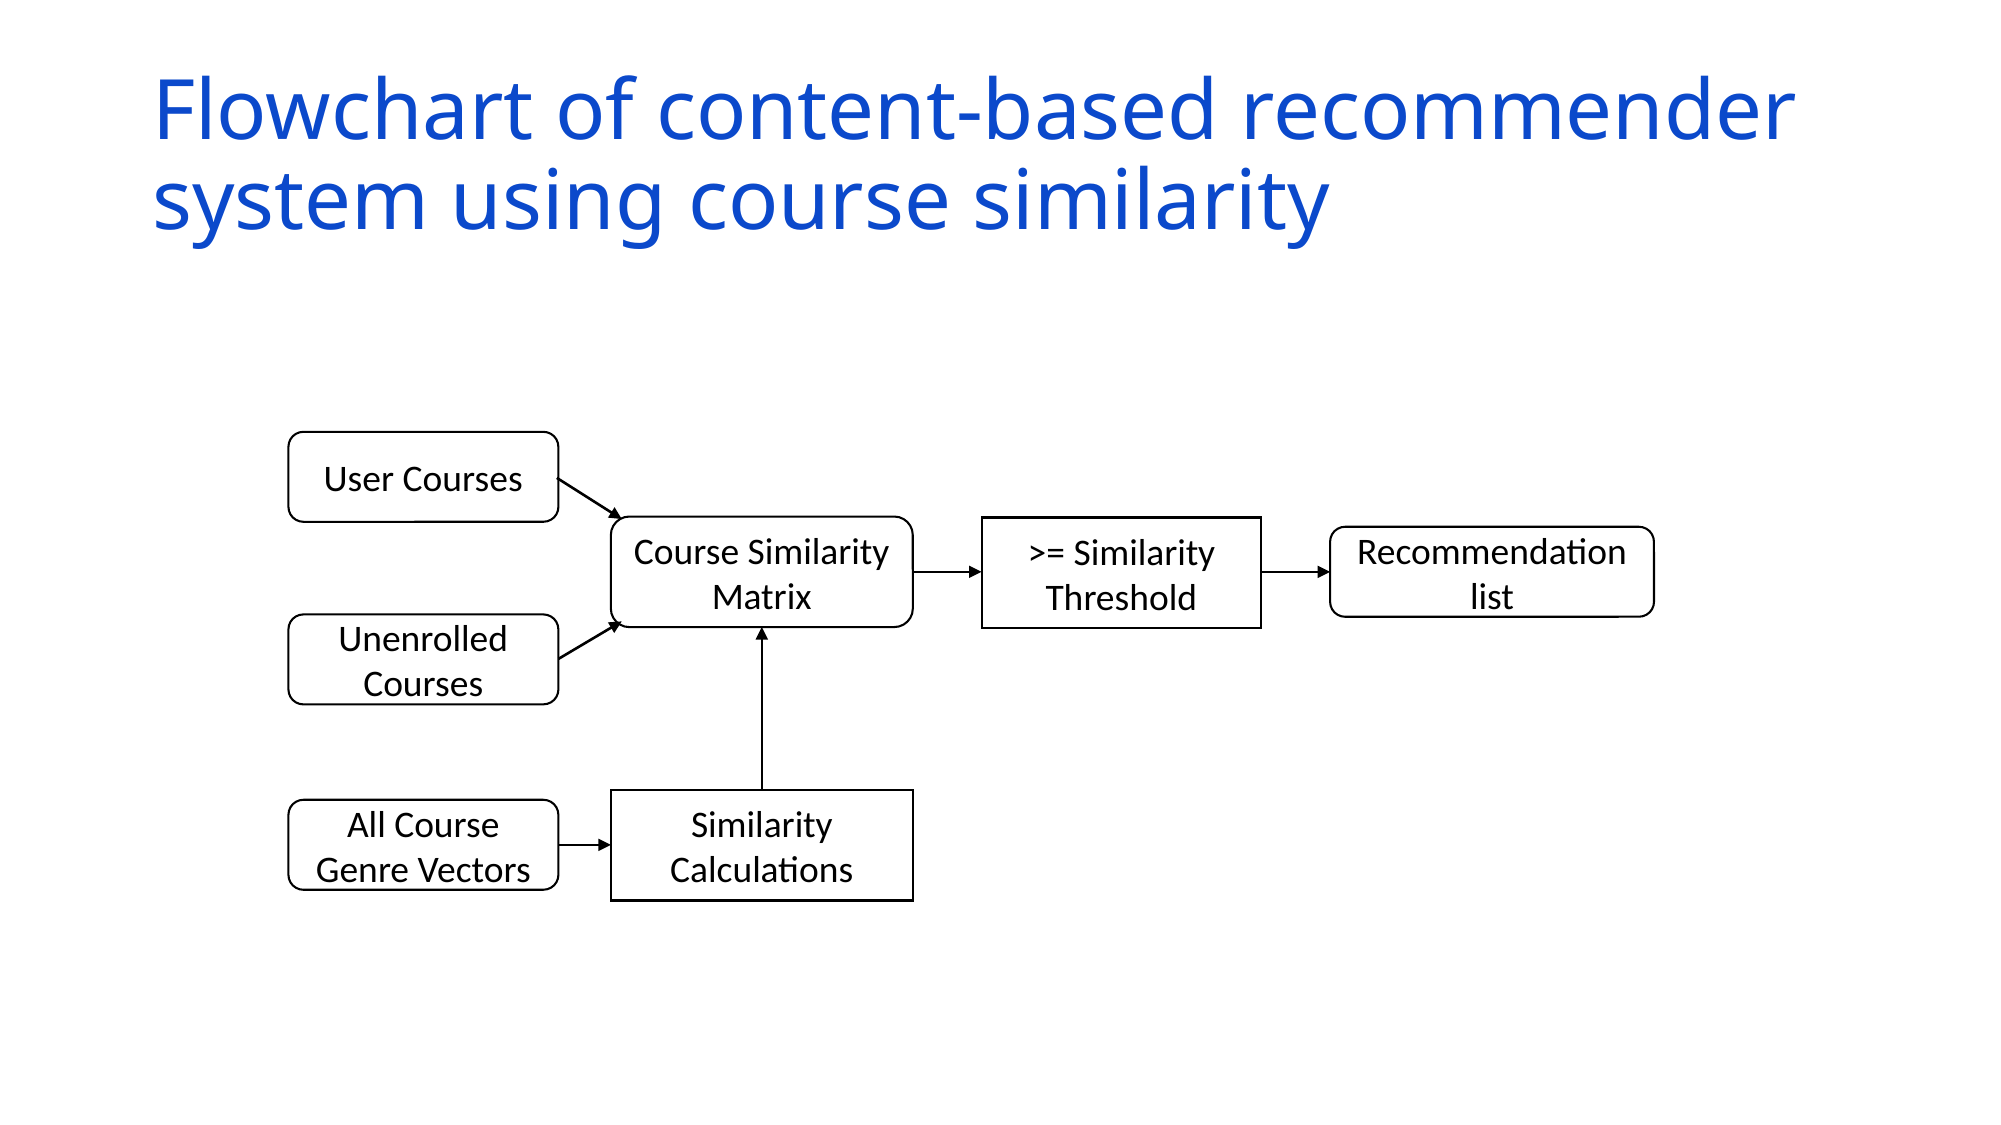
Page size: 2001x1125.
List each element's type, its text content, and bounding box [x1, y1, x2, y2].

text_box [558, 621, 622, 659]
title Flowchart of content-based recommender system using course similarity [137, 59, 1863, 278]
text_box Course Similarity Matrix [609, 515, 914, 629]
text_box >= Similarity Threshold [981, 516, 1262, 629]
text_box Similarity Calculations [610, 789, 914, 902]
text_box All Course Genre Vectors [287, 798, 560, 891]
text_box Unenrolled Courses [287, 613, 560, 706]
text_box User Courses [287, 430, 560, 523]
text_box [556, 477, 622, 520]
text_box Recommendation list [1329, 525, 1656, 618]
